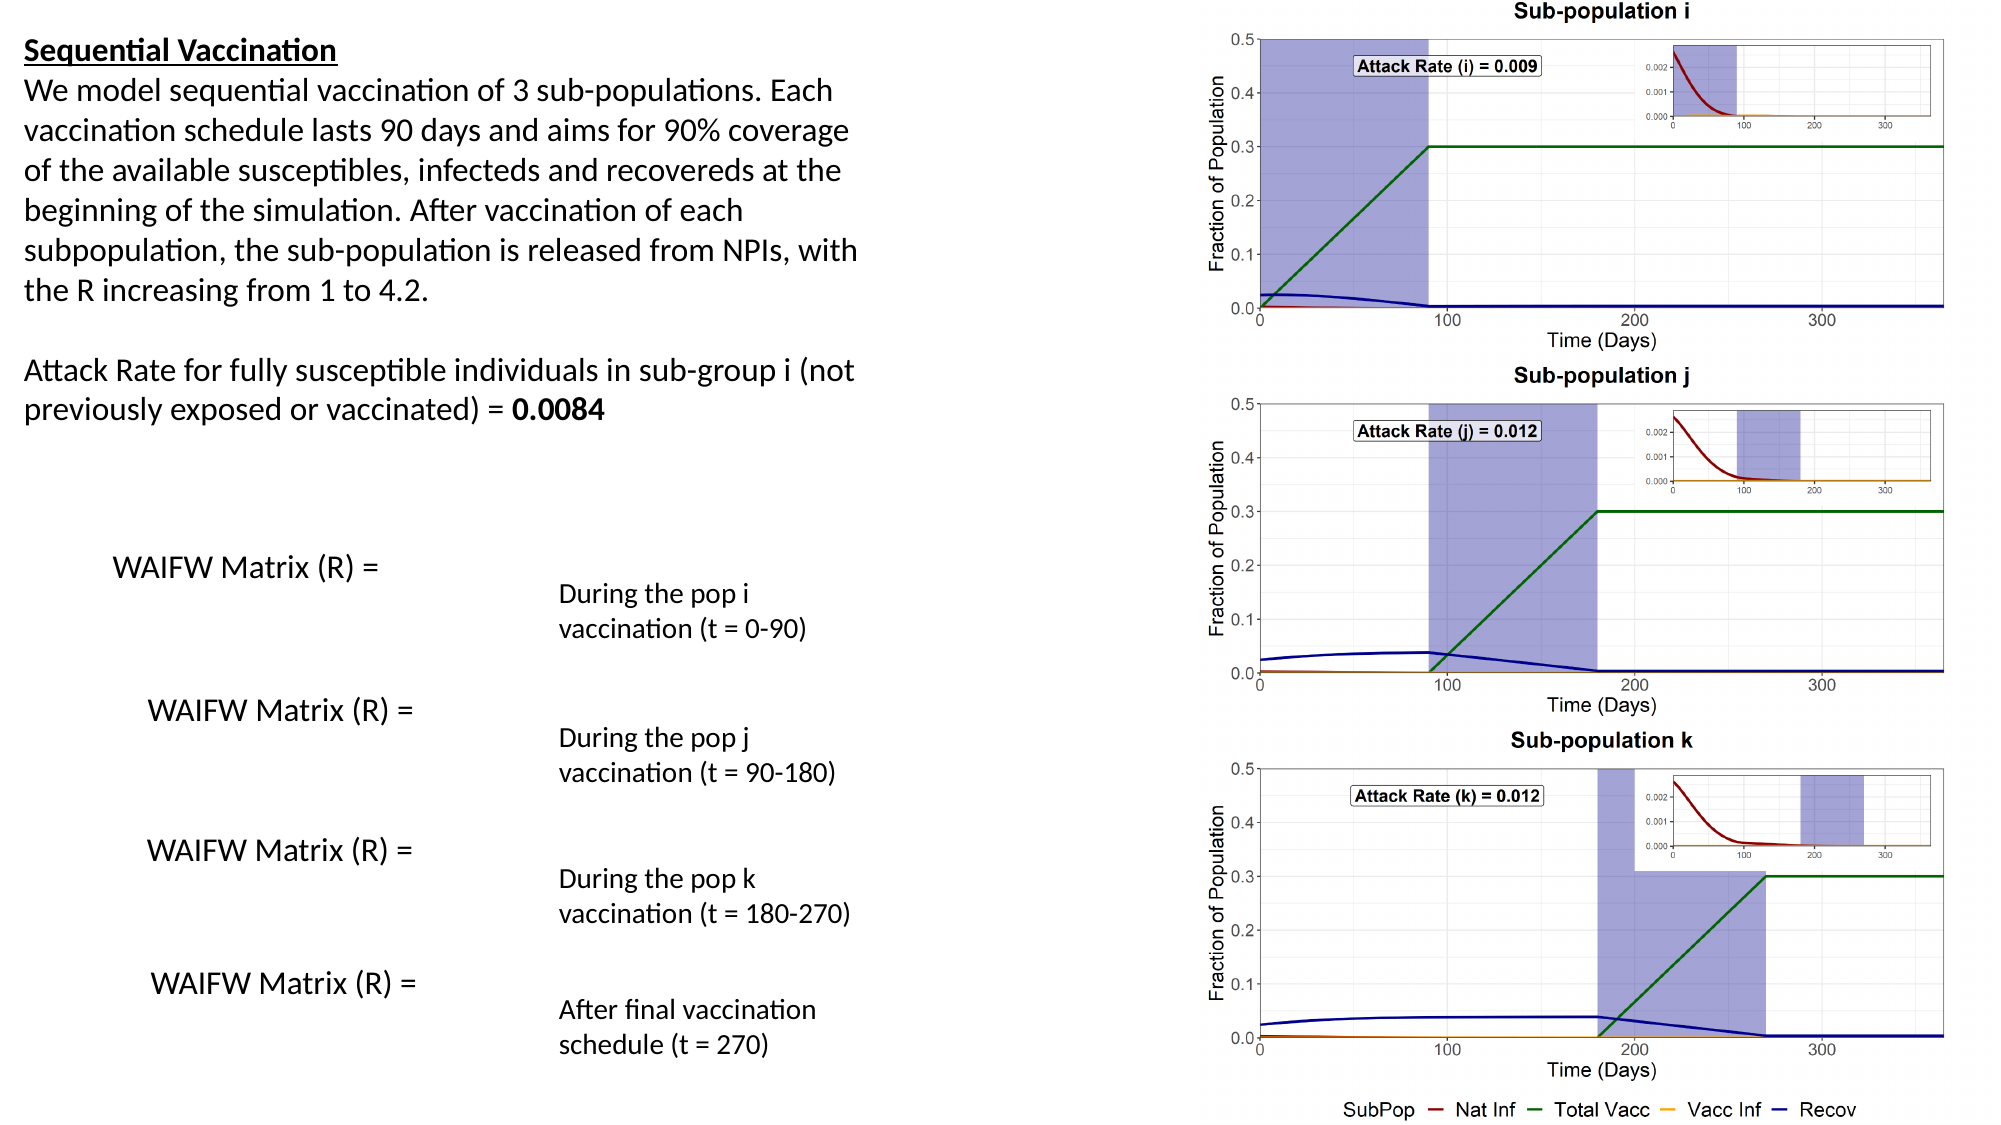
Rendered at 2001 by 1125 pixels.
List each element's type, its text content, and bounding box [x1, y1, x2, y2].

text_box During the pop j vaccination (t = 90-180) [544, 710, 879, 796]
text_box Sequential Vaccination We model sequential vaccination of 3 sub-populations. Each vaccination schedule lasts 90 days and aims for 90% coverage of the available susceptibles, infecteds and recovereds at the beginning of the simulation. After vaccination of each subpopulation, the sub-population is released from NPIs, with the R increasing from 1 to 4.2. Attack Rate for fully susceptible individuals in sub-group i (not previously exposed or vaccinated) = 0.0084 [9, 20, 879, 435]
text_box After final vaccination schedule (t = 270) [544, 982, 910, 1068]
text_box During the pop k vaccination (t = 180-270) [544, 851, 910, 937]
picture [1196, 0, 2000, 1125]
text_box During the pop i vaccination (t = 0-90) [544, 567, 879, 652]
